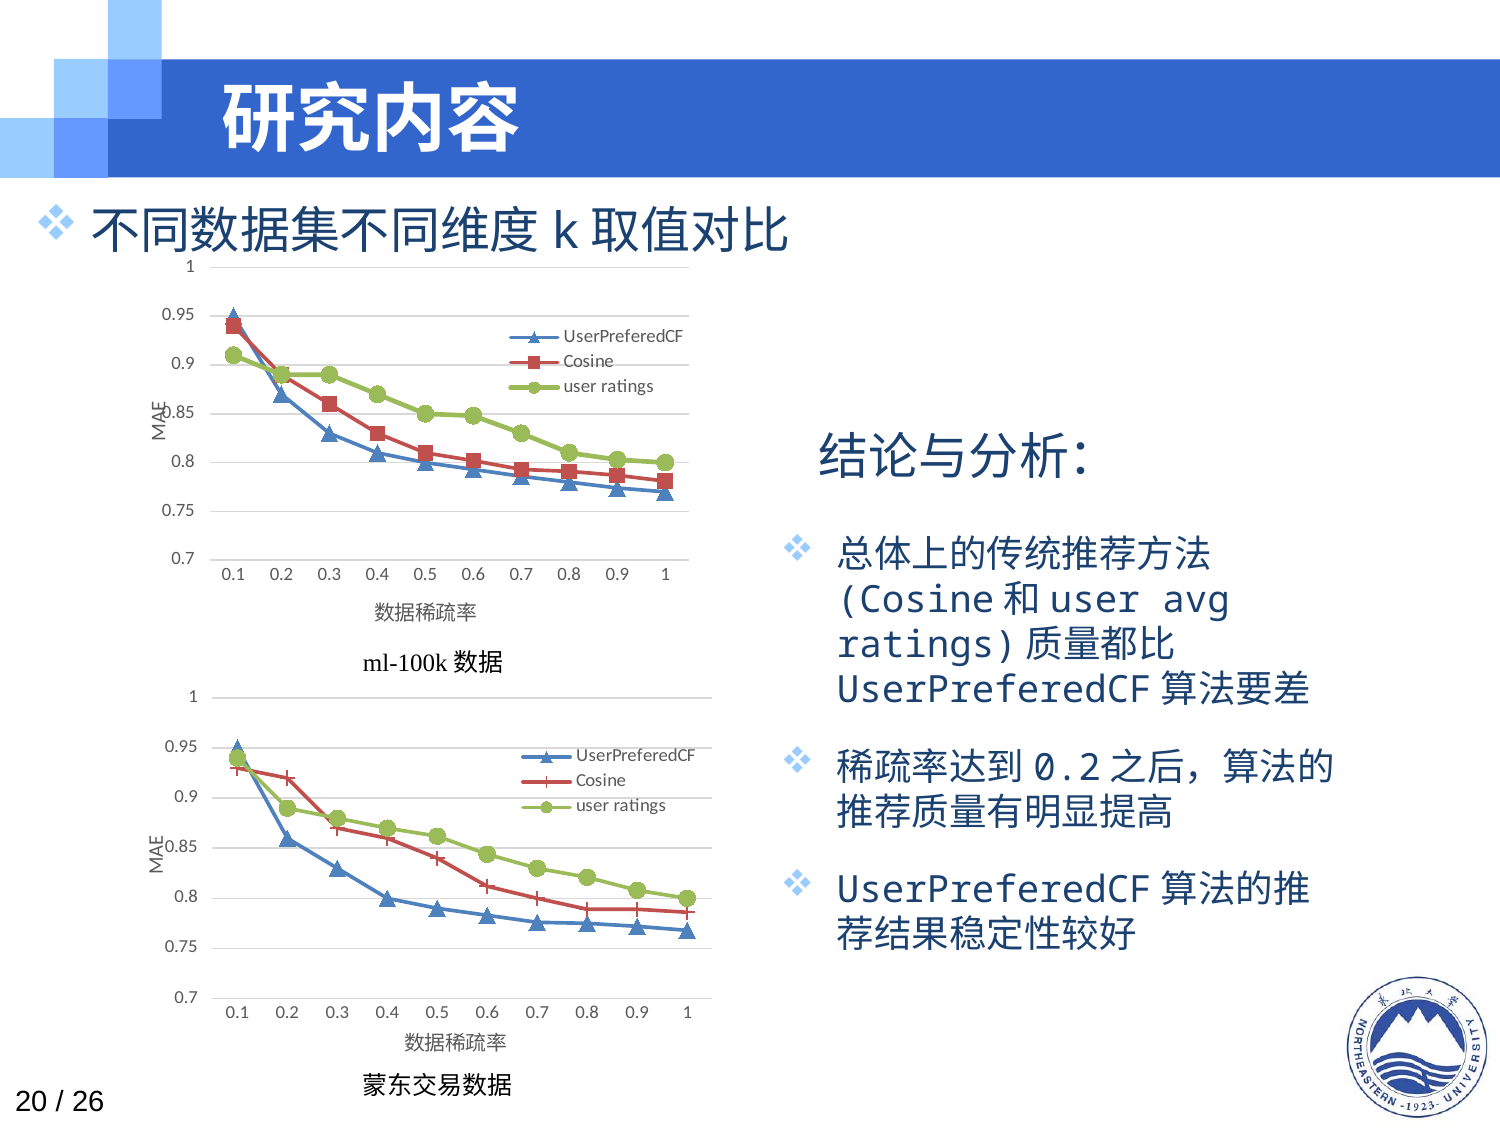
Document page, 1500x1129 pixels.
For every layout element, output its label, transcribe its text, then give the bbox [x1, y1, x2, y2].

chart [140, 662, 735, 1064]
text_box 不同数据集不同维度k取值对比 [19, 191, 974, 266]
slide_number 19 / 26 [0, 1075, 351, 1129]
text_box 蒙东交易数据 [347, 1073, 528, 1107]
chart [143, 243, 718, 634]
title 研究内容 [206, 75, 1419, 156]
picture [1335, 963, 1500, 1129]
text_box 结论与分析： [804, 417, 1134, 493]
text_box ml-100k数据 [348, 643, 519, 661]
text_box 总体上的传统推荐方法(Cosine和user avg ratings)质量都比UserPreferedCF算法要差 稀疏率达到0.2之后，算法的推荐质量有明显提高 UserPreferedCF算法的推荐结果稳定性较好 [765, 522, 1360, 963]
